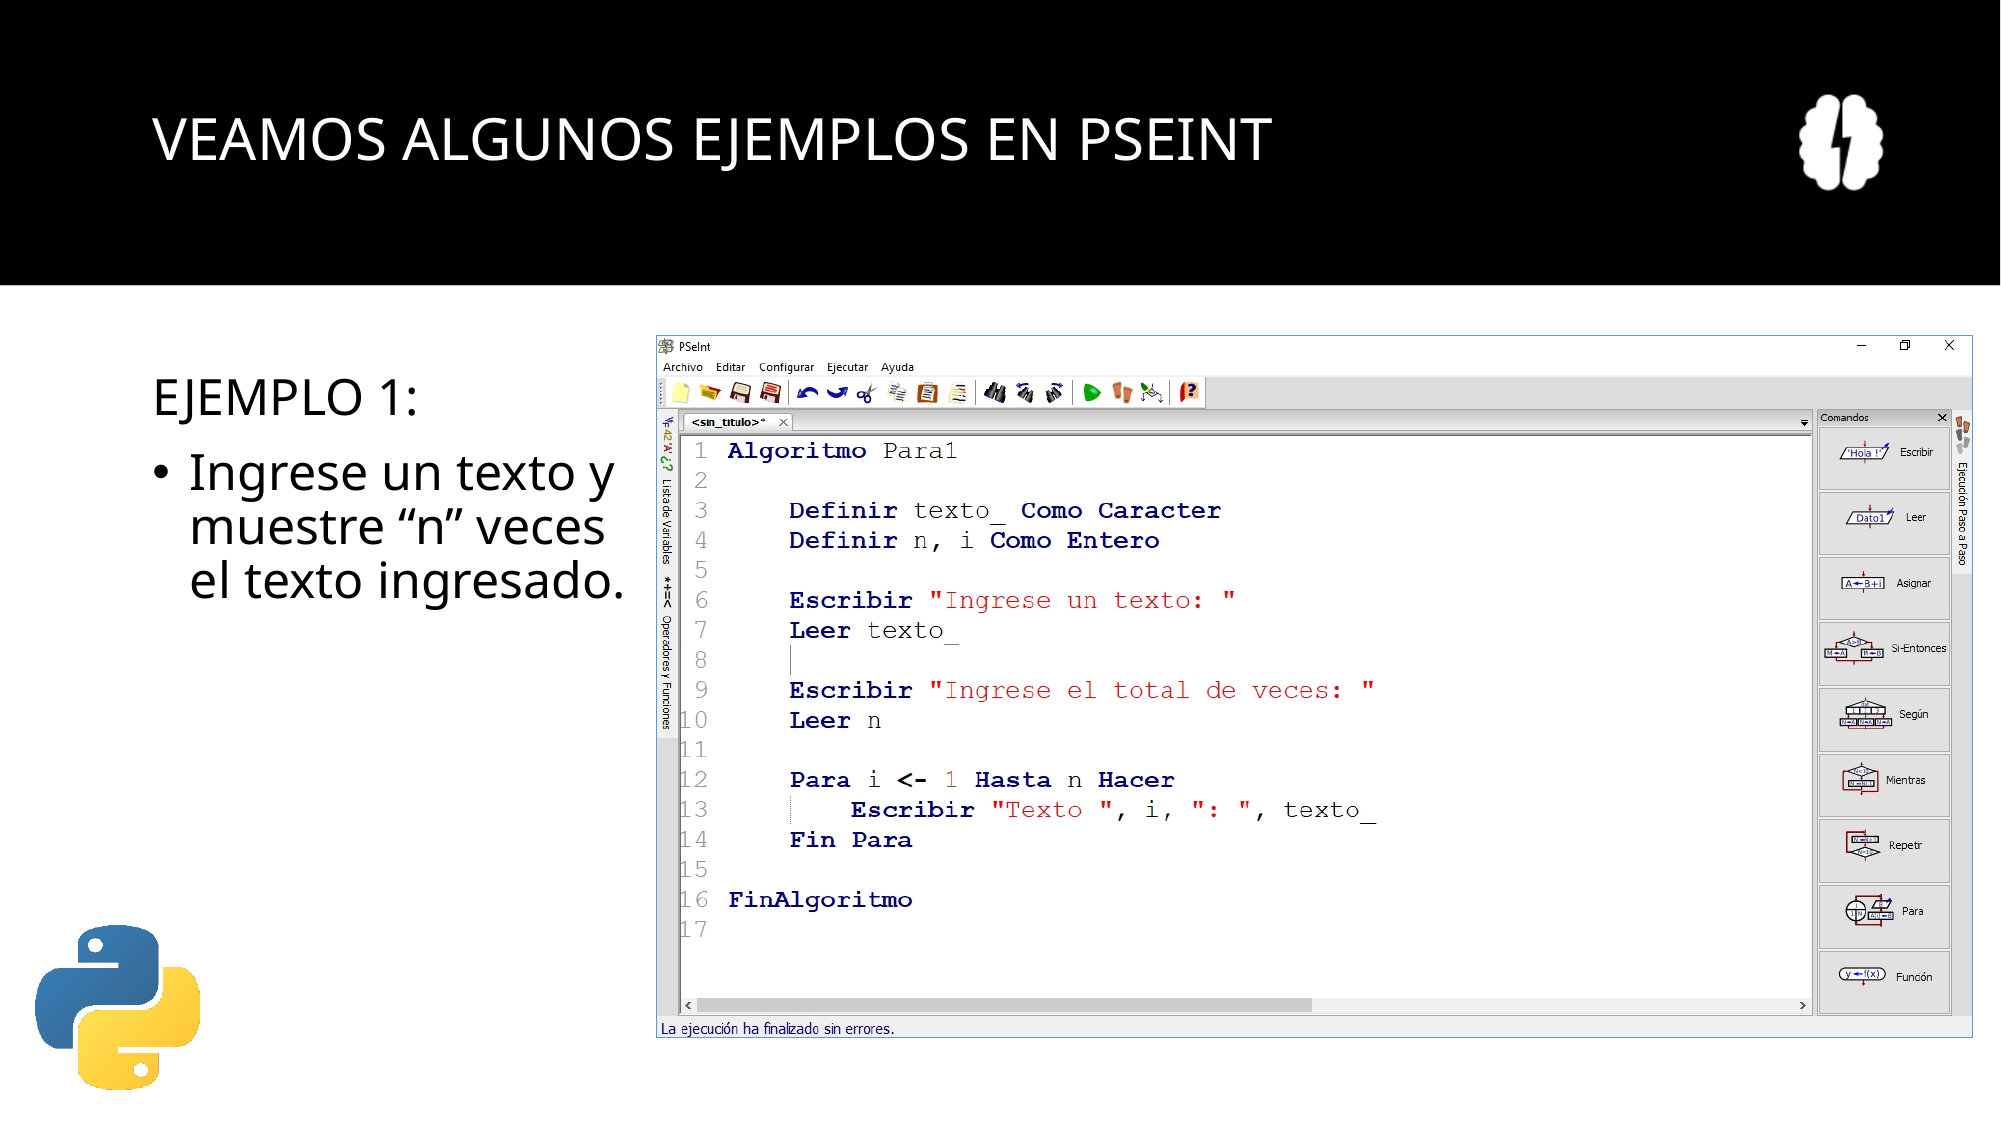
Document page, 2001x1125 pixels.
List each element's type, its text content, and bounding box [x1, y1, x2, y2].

picture [0, 0, 2001, 1125]
title VEAMOS ALGUNOS EJEMPLOS EN PSEINT [137, 89, 1682, 194]
list EJEMPLO 1: Ingrese un texto y muestre “n” veces el texto ingresado. [137, 364, 656, 1009]
